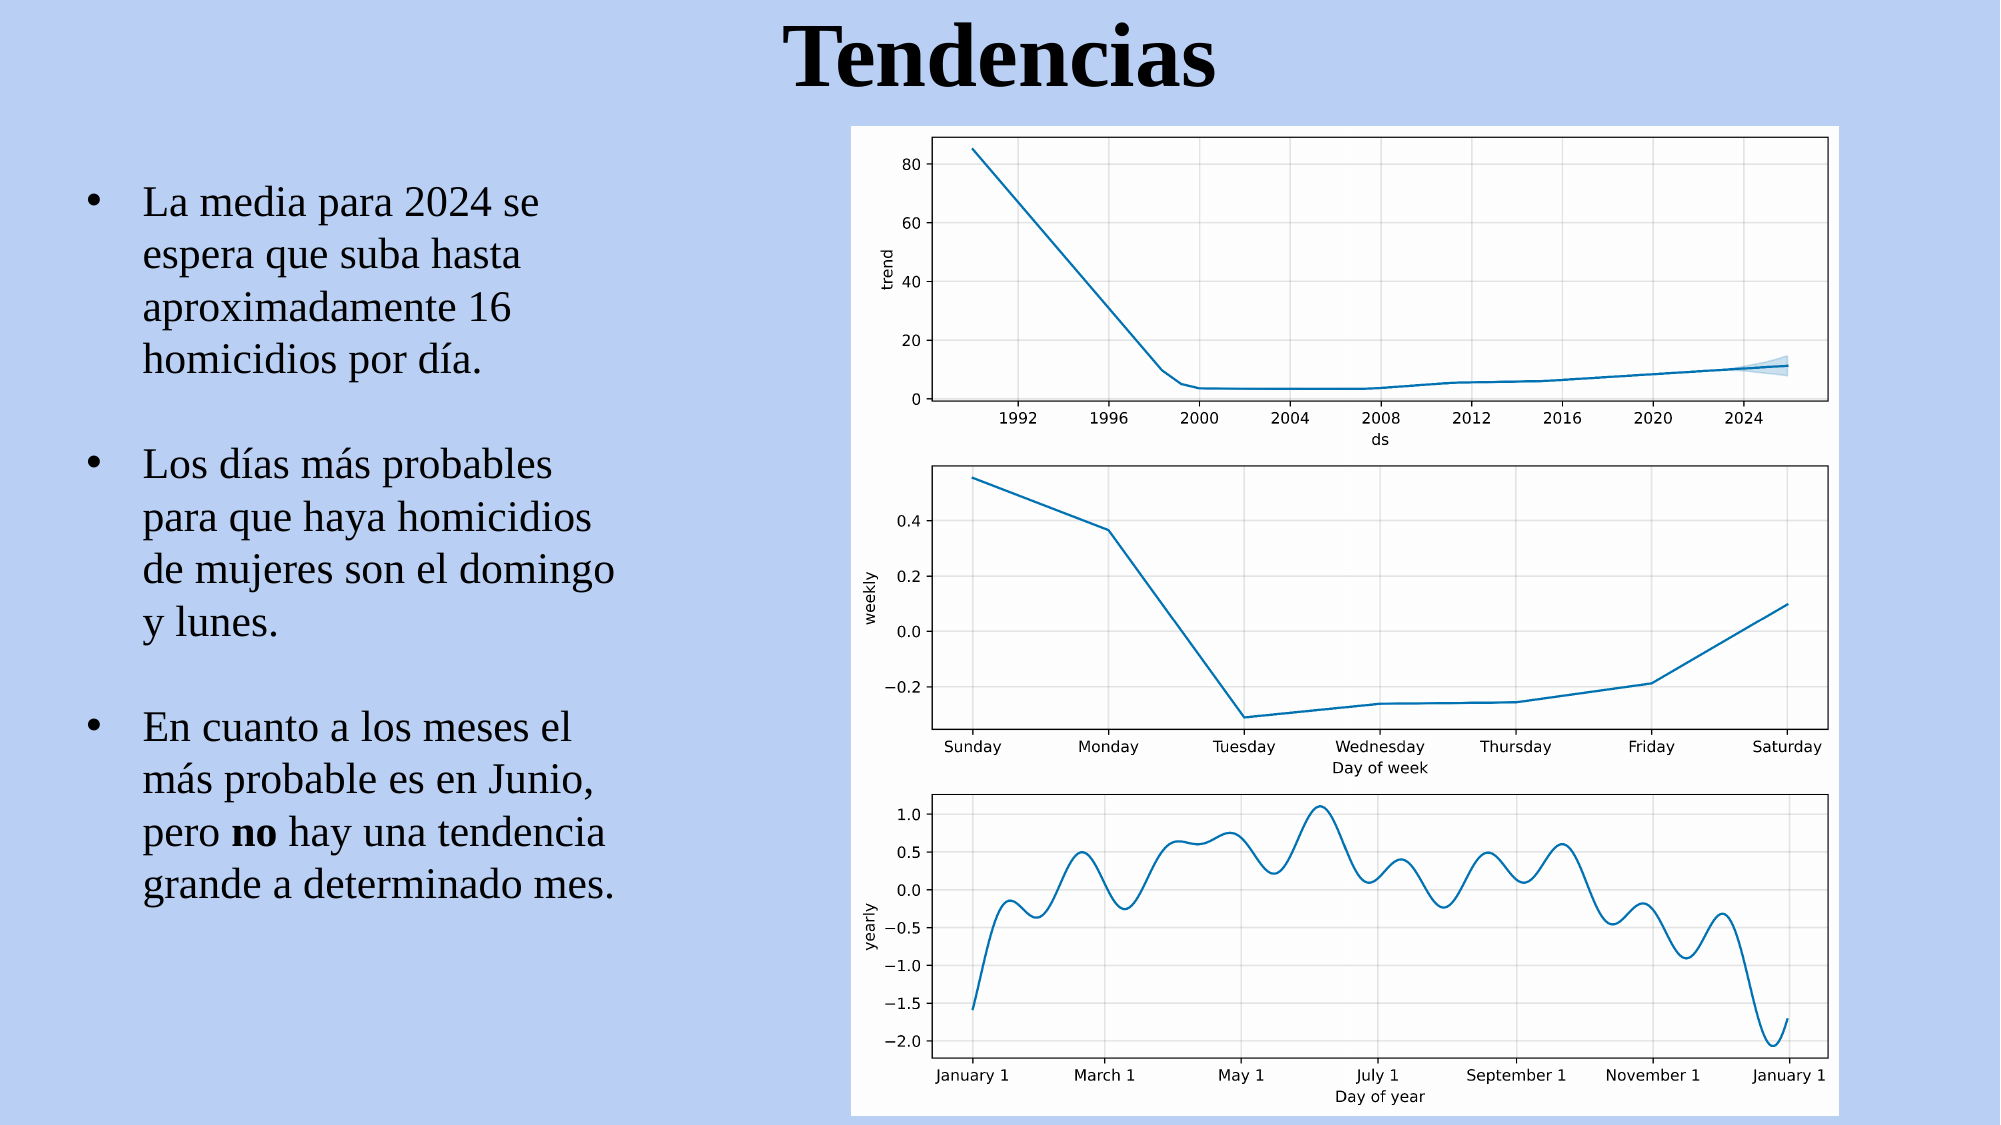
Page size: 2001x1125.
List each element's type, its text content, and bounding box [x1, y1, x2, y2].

title Tendencias [137, 0, 1863, 166]
text_box La media para 2024 se espera que suba hasta aproximadamente 16 homicidios por día. Los días más probables para que haya homicidios de mujeres son el domingo y lunes. En cuanto a los meses el más probable es en Junio, pero no hay una tendencia grande a determinado mes. [71, 165, 646, 968]
picture [851, 126, 1839, 1116]
